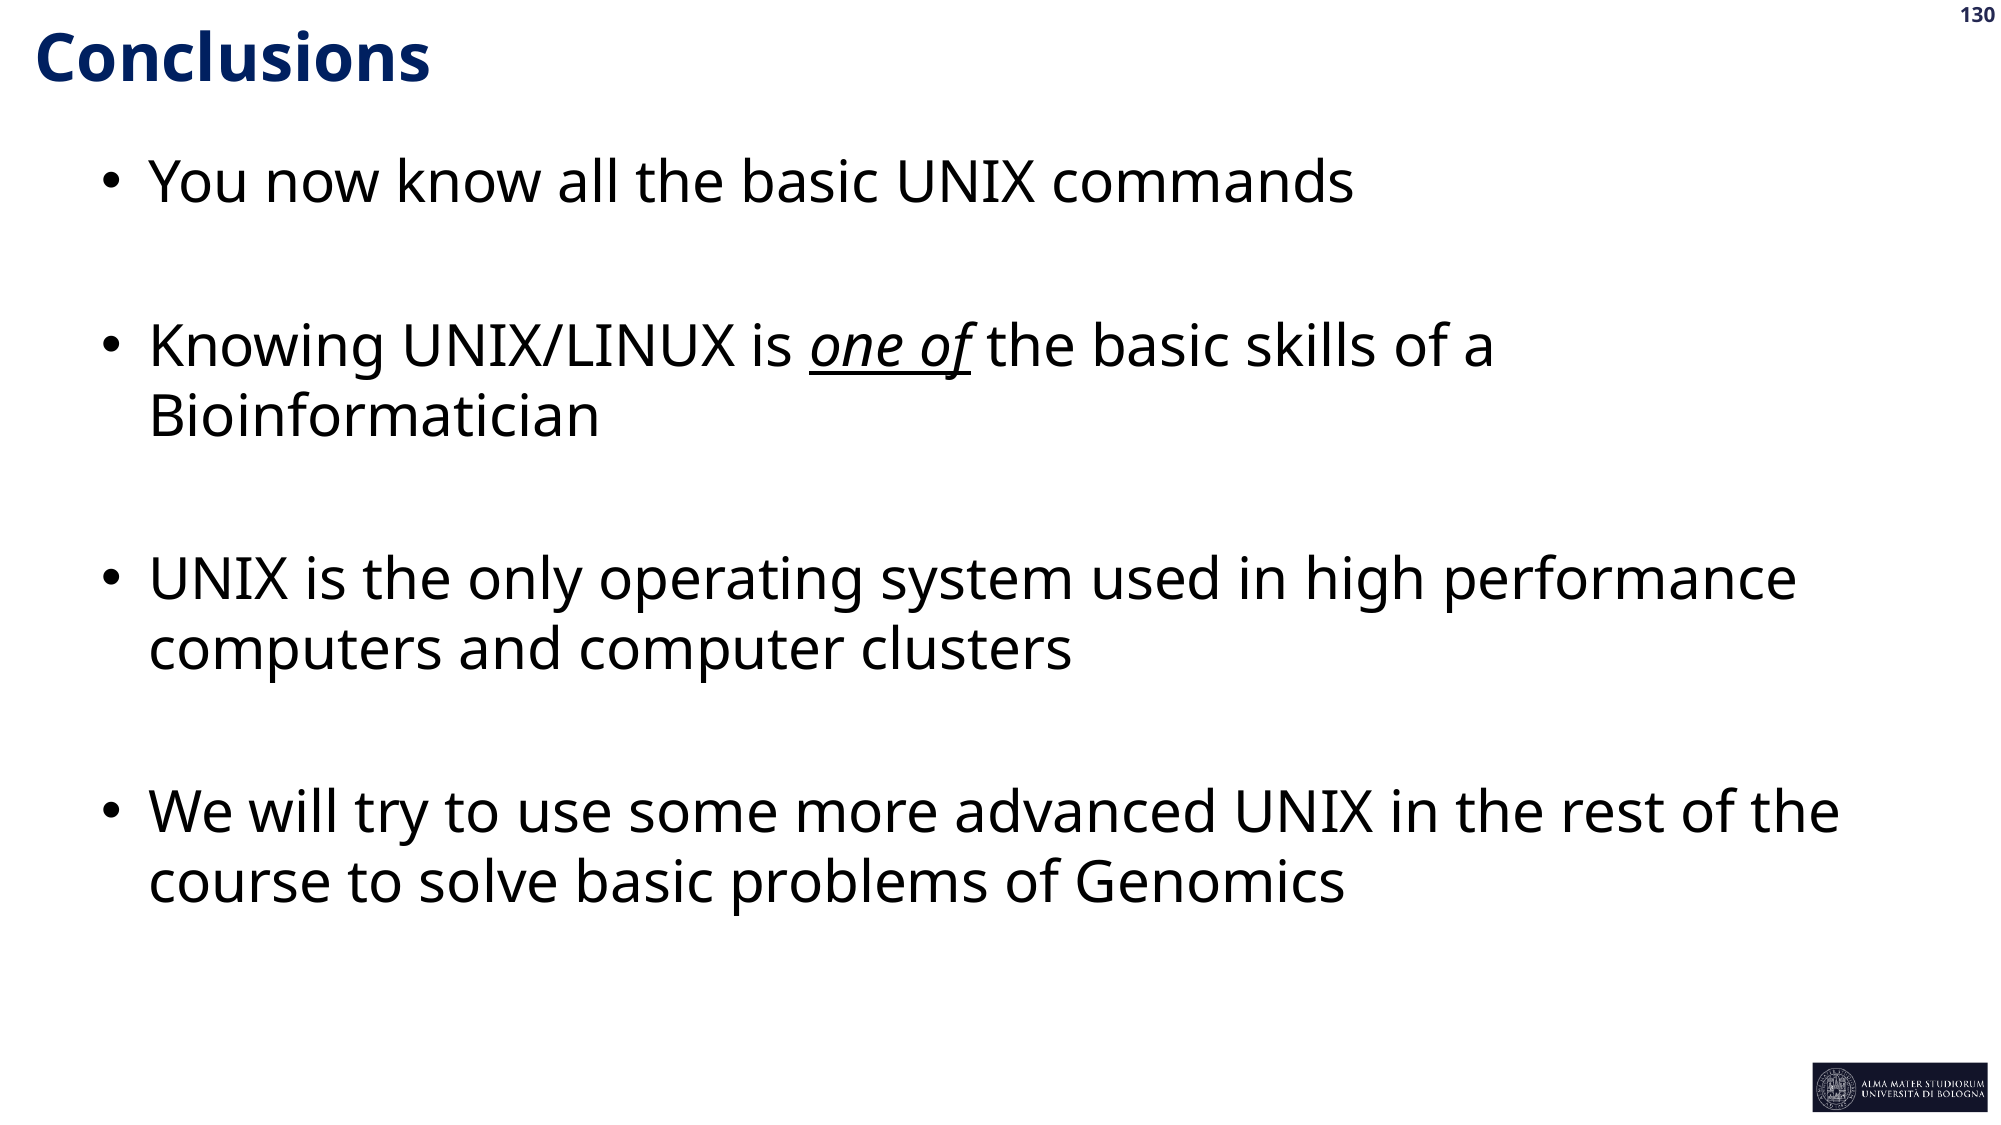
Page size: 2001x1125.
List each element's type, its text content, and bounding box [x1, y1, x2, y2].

picture [1812, 1062, 1988, 1113]
list You now know all the basic UNIX commands Knowing UNIX/LINUX is one of the basic skills of a Bioinformatician UNIX is the only operating system used in high performance computers and computer clusters We will try to use some more advanced UNIX in the rest of the course to solve basic problems of Genomics [86, 137, 1930, 988]
list Conclusions [19, 7, 1930, 102]
